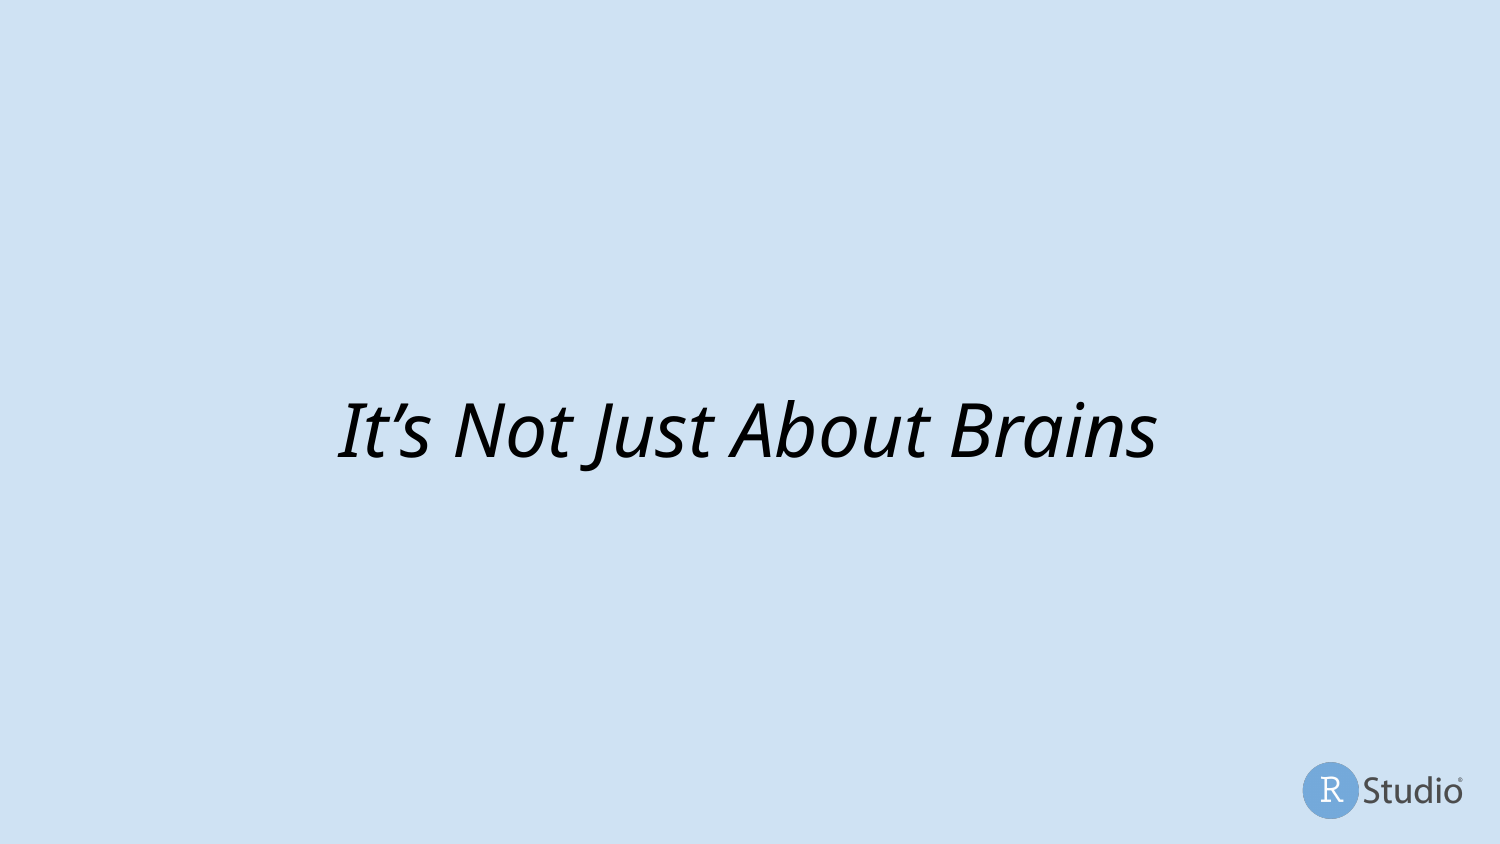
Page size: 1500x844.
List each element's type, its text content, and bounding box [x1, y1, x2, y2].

picture [1302, 762, 1463, 819]
text_box It’s Not Just About Brains [277, 367, 1223, 476]
